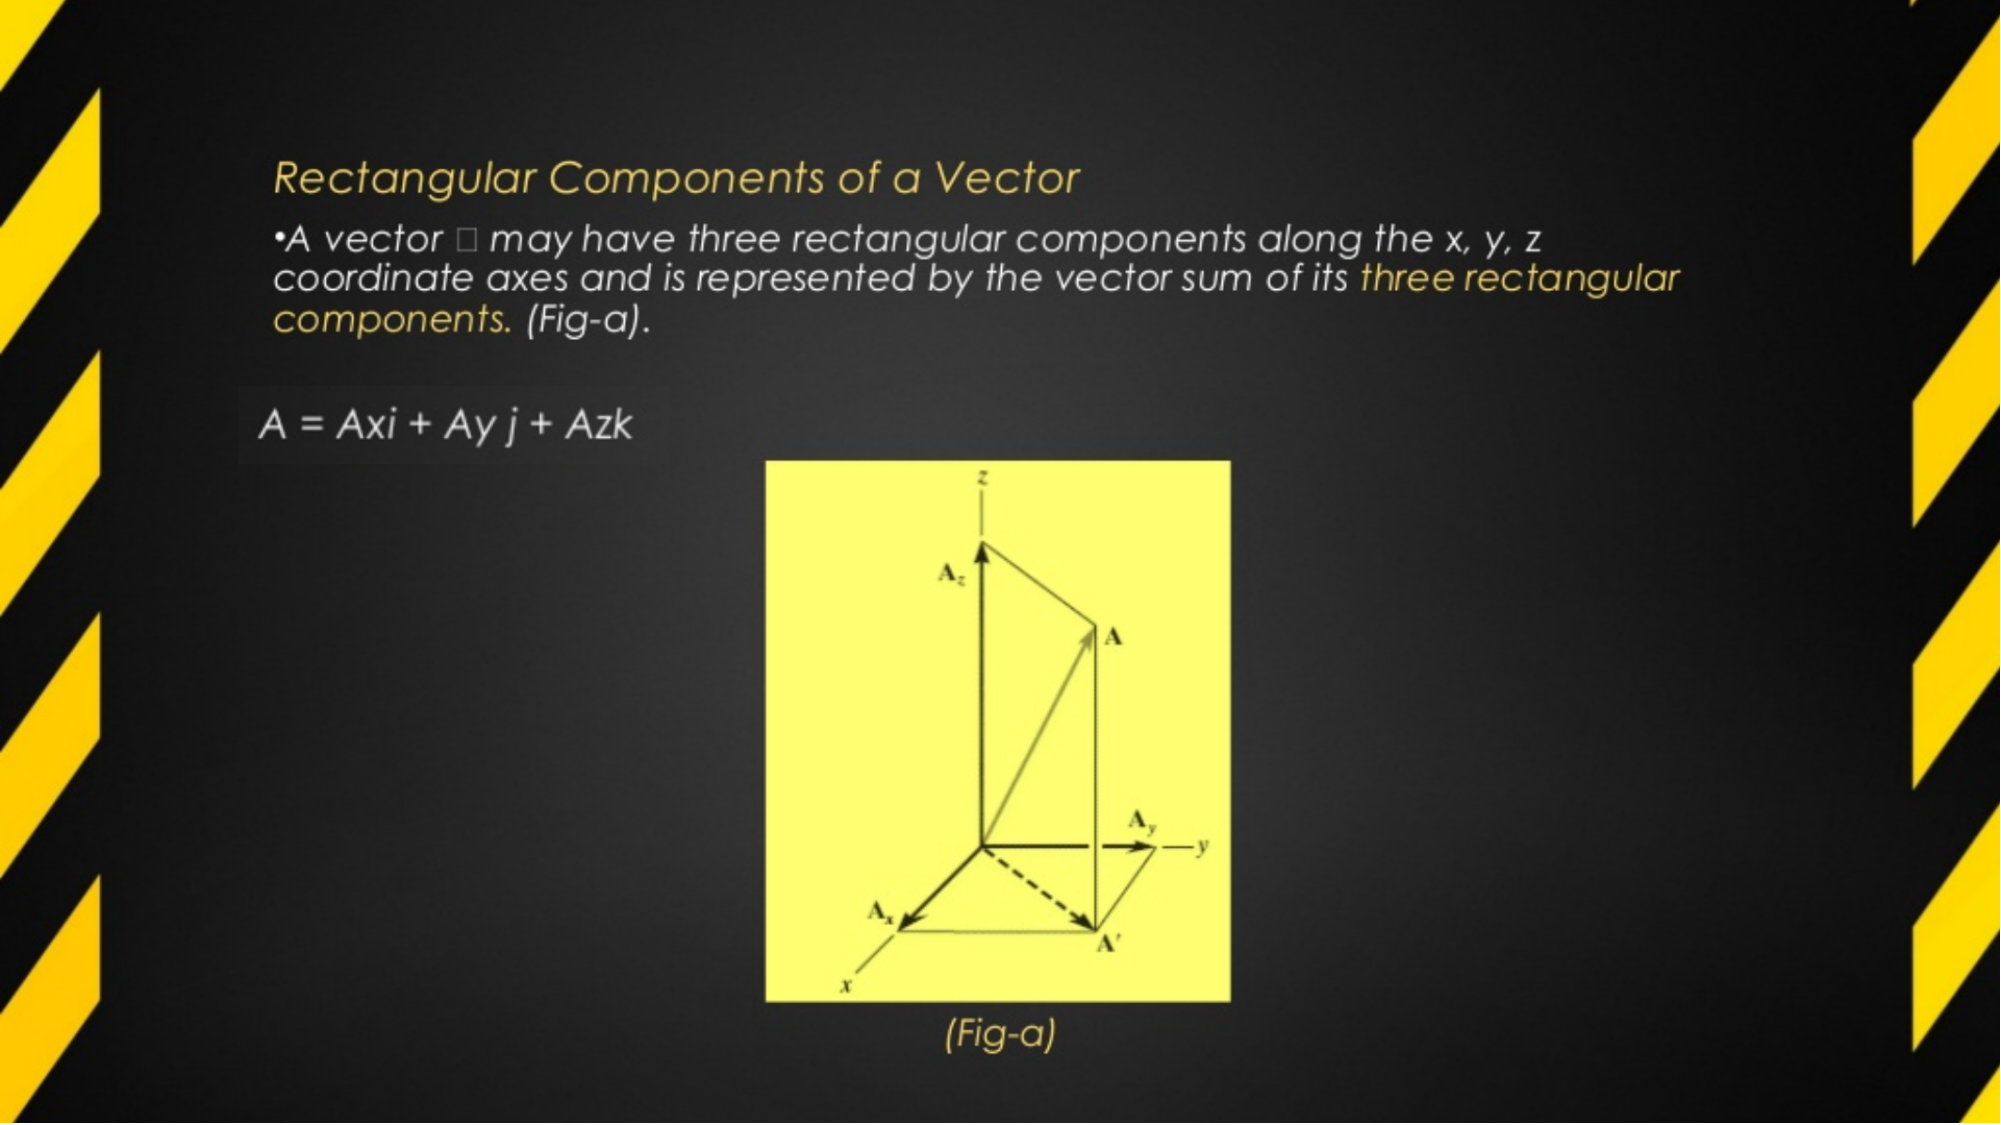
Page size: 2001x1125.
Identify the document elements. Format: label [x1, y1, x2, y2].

picture [238, 386, 670, 464]
list [0, 0, 2000, 1123]
